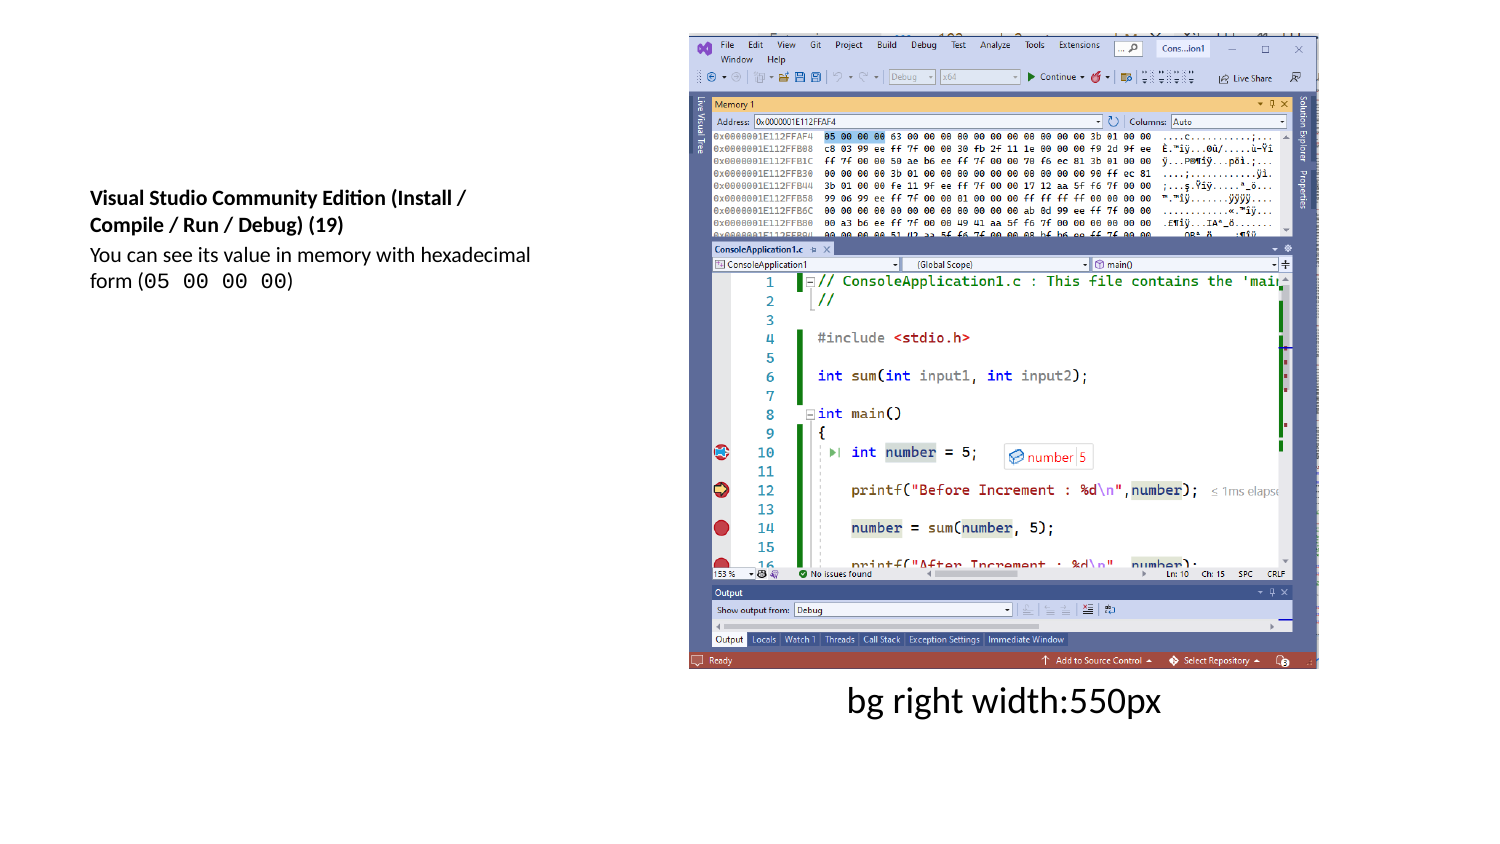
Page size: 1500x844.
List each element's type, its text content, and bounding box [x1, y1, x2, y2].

list Visual Studio Community Edition (Install / Compile / Run / Debug) (19) You can see its value in memory with hexadecimal form (05 00 00 00) [75, 176, 569, 754]
text_box bg right width:550px [585, 668, 1423, 753]
picture [689, 32, 1319, 669]
